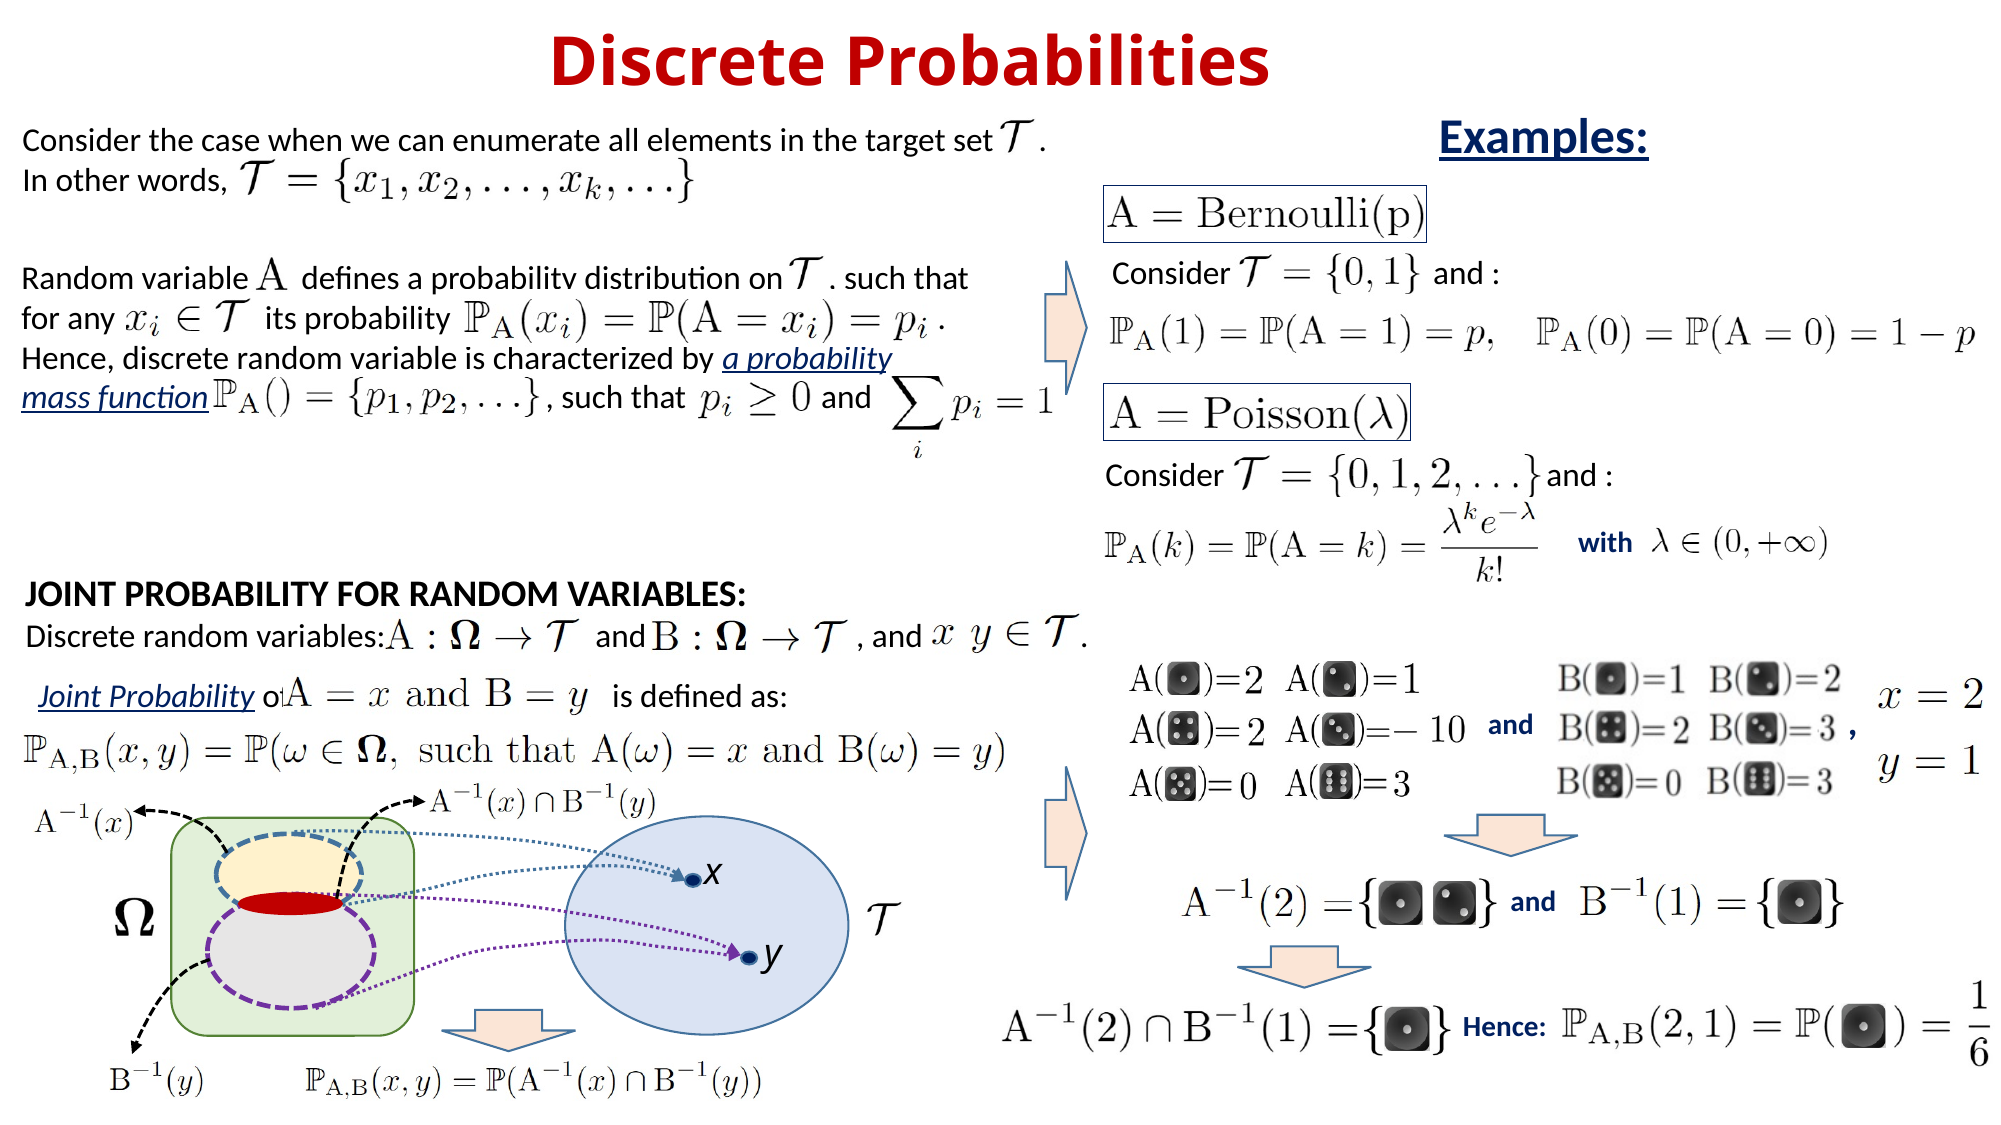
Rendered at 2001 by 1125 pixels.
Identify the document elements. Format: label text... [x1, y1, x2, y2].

text_box Hence: [1448, 999, 1562, 1050]
text_box and [1473, 697, 1549, 748]
picture [21, 730, 1004, 775]
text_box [6, 666, 821, 723]
text_box [1237, 945, 1372, 989]
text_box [1562, 977, 1997, 1068]
text_box Examples: [1423, 96, 1664, 172]
text_box [1054, 260, 1088, 396]
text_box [1, 248, 1054, 466]
picture [1872, 676, 1986, 785]
picture [303, 1057, 763, 1101]
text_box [1094, 185, 1980, 358]
picture [33, 802, 134, 842]
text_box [1575, 874, 1844, 931]
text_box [3, 606, 1113, 662]
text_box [1086, 383, 1829, 585]
text_box [455, 1036, 562, 1053]
text_box , [1845, 690, 1872, 751]
text_box JOINT PROBABILITY FOR RANDOM VARIABLES: [10, 561, 763, 606]
text_box and [1497, 875, 1572, 925]
text_box [372, 794, 426, 816]
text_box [1125, 660, 1466, 804]
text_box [1177, 873, 1497, 931]
text_box [1443, 813, 1579, 858]
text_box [1, 110, 1070, 207]
text_box Discrete Probabilities [56, 19, 1782, 109]
picture [1556, 657, 1845, 801]
text_box [1044, 766, 1088, 901]
text_box [130, 1036, 147, 1055]
picture [109, 1059, 204, 1099]
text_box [110, 816, 903, 1036]
picture [427, 781, 657, 821]
text_box [134, 804, 185, 816]
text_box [1001, 1000, 1451, 1058]
